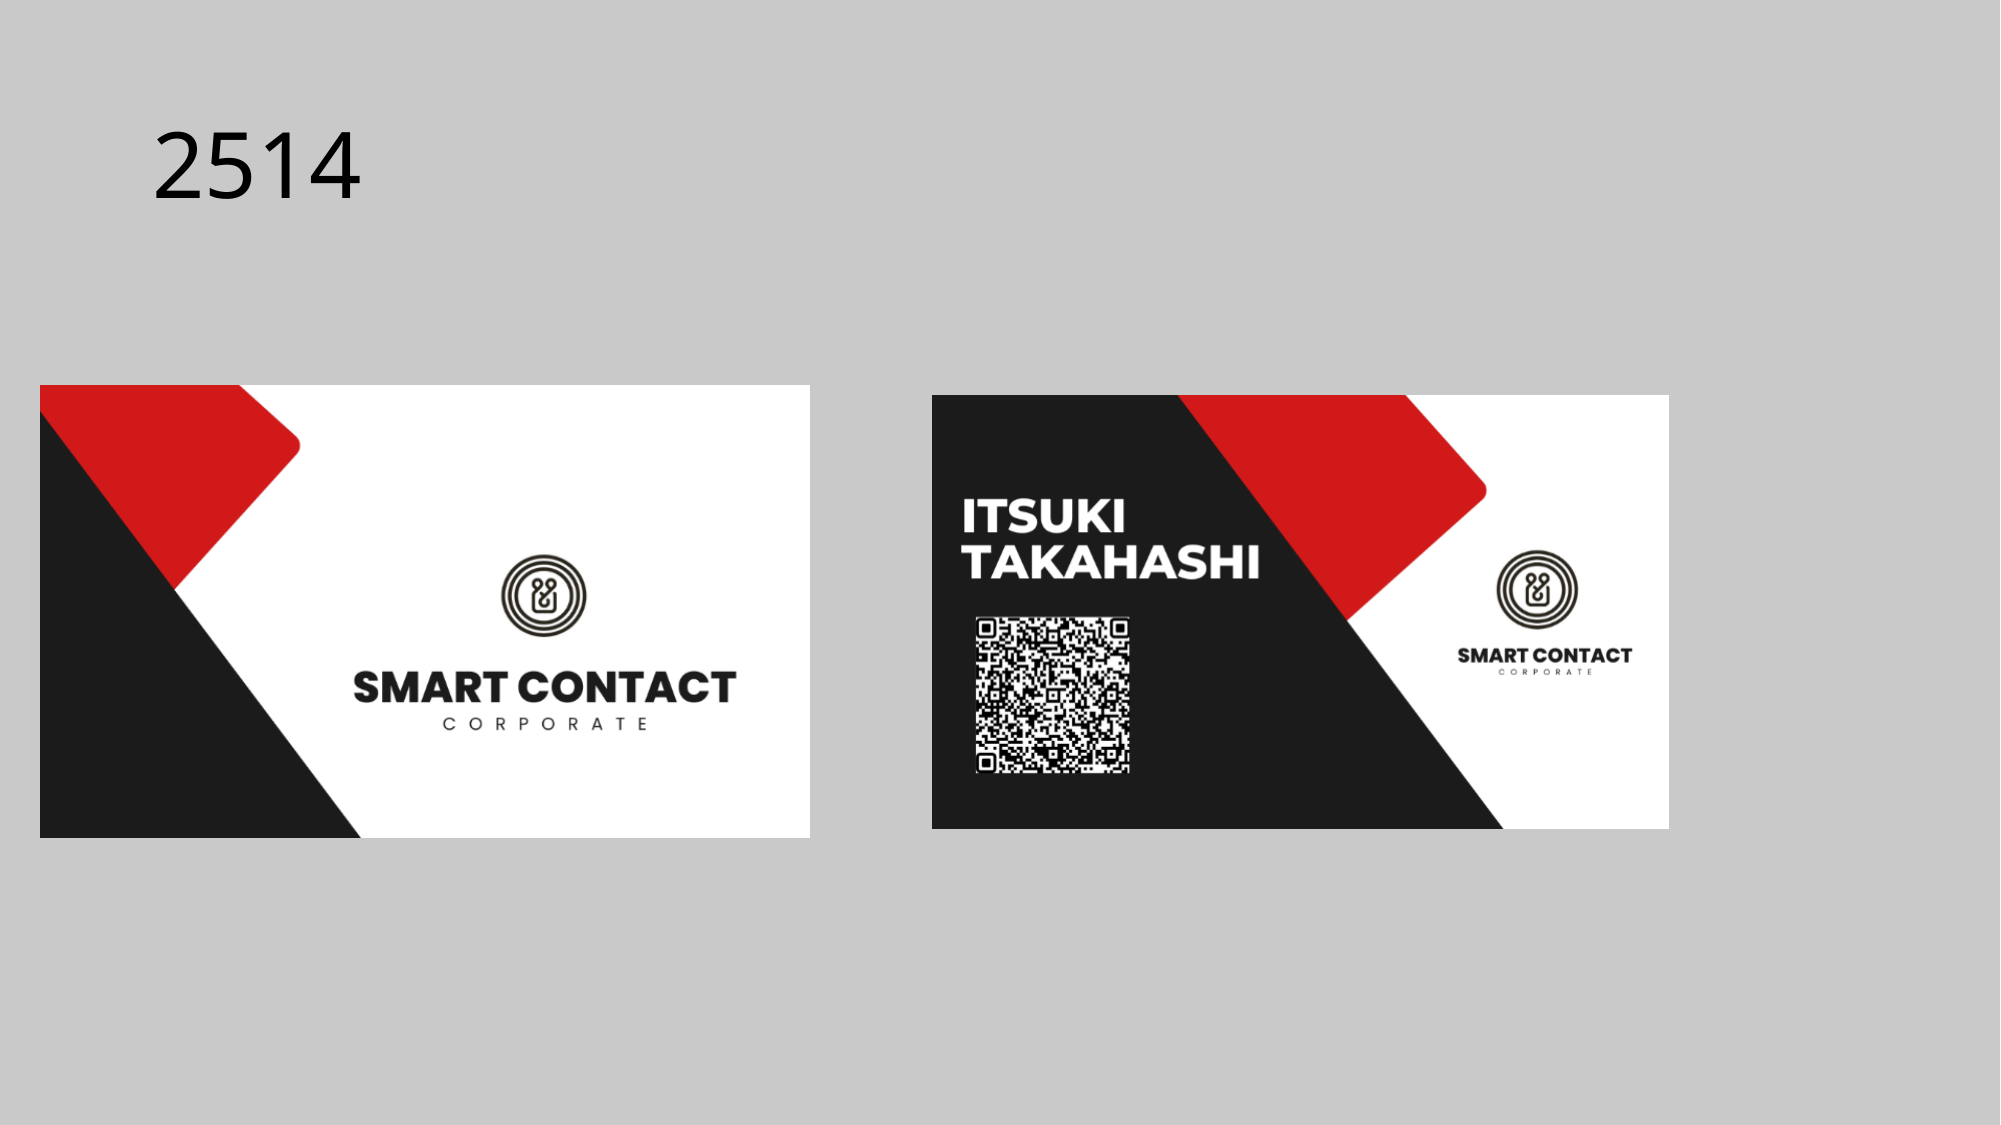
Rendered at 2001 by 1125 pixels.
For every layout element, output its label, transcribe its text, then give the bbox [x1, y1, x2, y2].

title 2514 [137, 59, 1863, 278]
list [40, 385, 810, 838]
picture [932, 395, 1669, 829]
